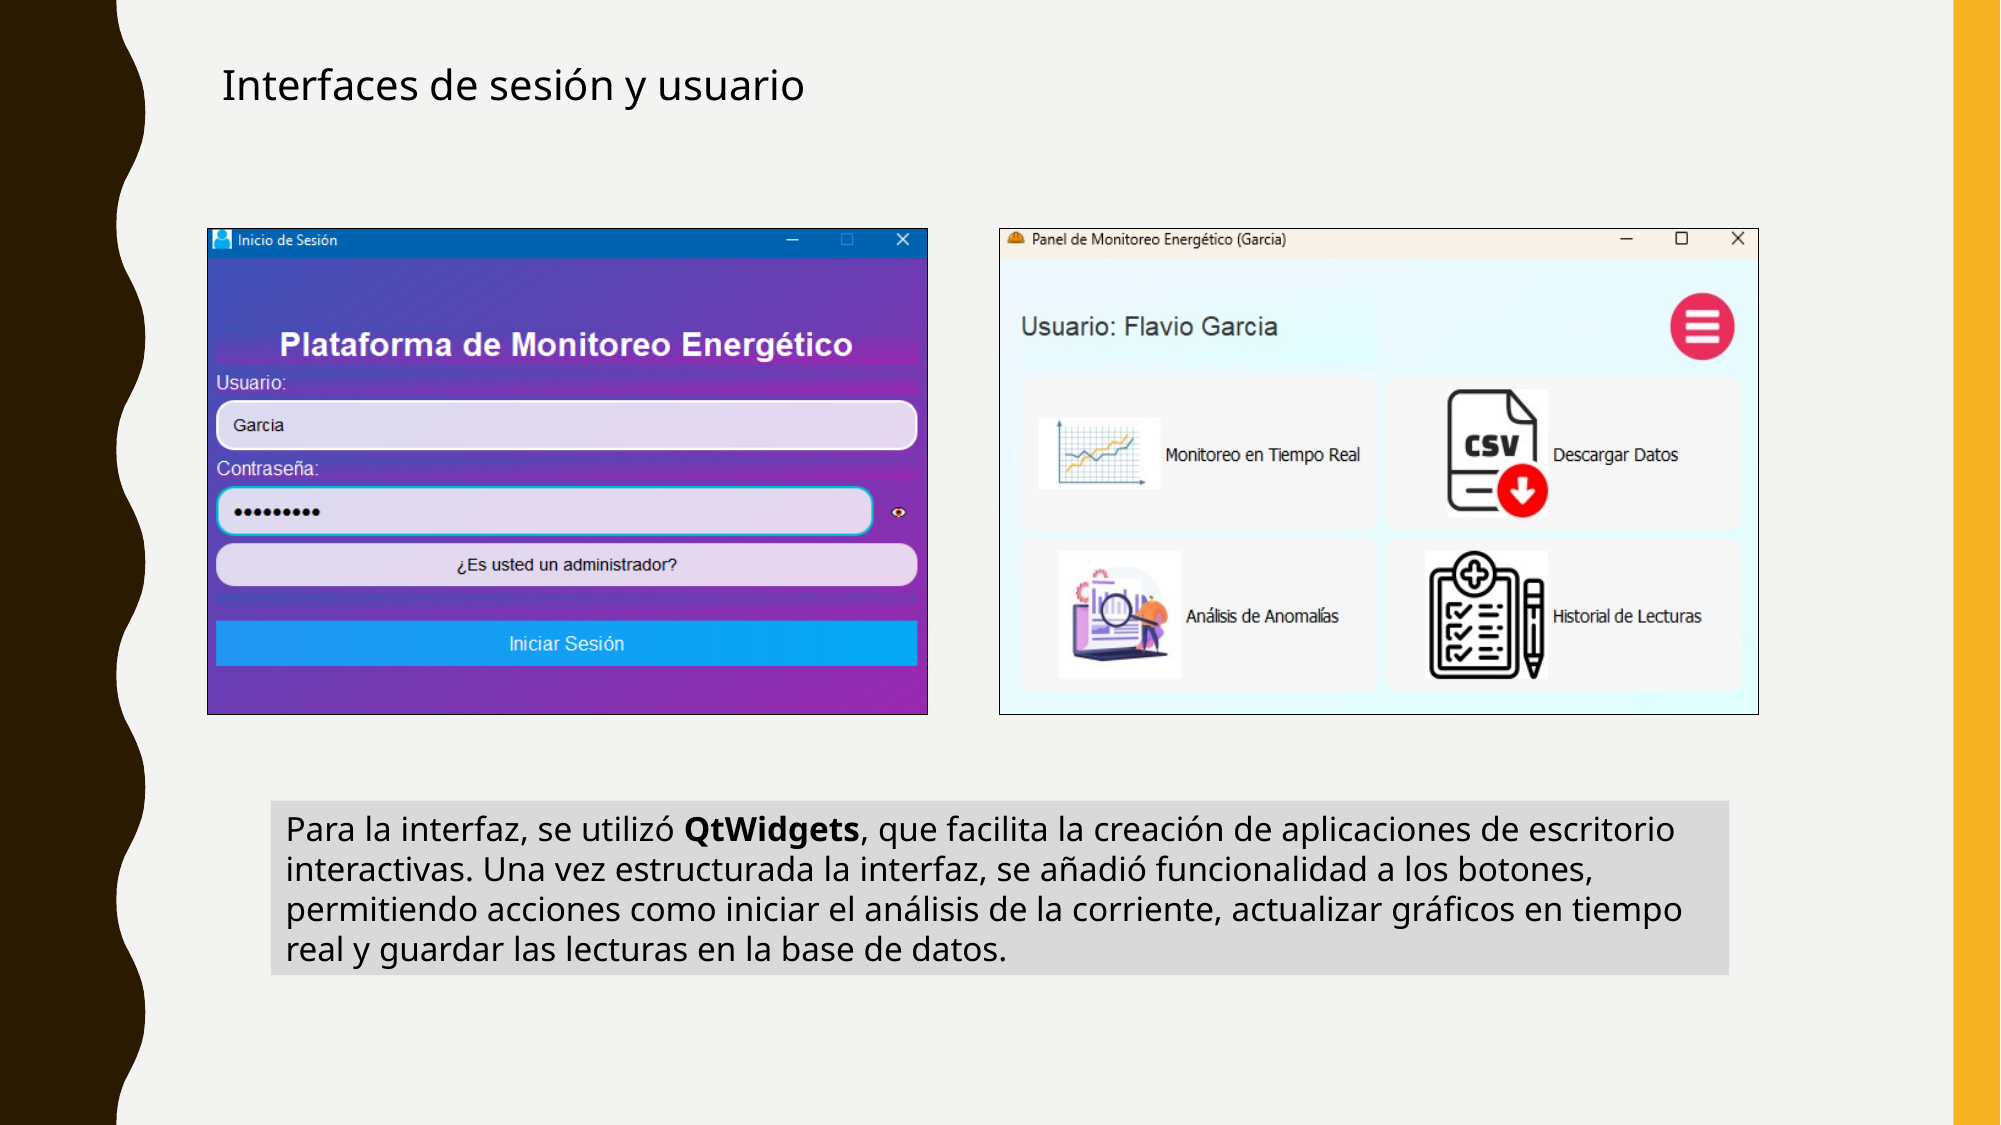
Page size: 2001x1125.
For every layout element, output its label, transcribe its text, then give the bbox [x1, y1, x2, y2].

text_box Para la interfaz, se utilizó QtWidgets, que facilita la creación de aplicaciones de escritorio interactivas. Una vez estructurada la interfaz, se añadió funcionalidad a los botones, permitiendo acciones como iniciar el análisis de la corriente, actualizar gráficos en tiempo real y guardar las lecturas en la base de datos. [270, 800, 1730, 976]
text_box Interfaces de sesión y usuario [207, 51, 827, 161]
picture [999, 228, 1759, 715]
picture [207, 228, 928, 715]
